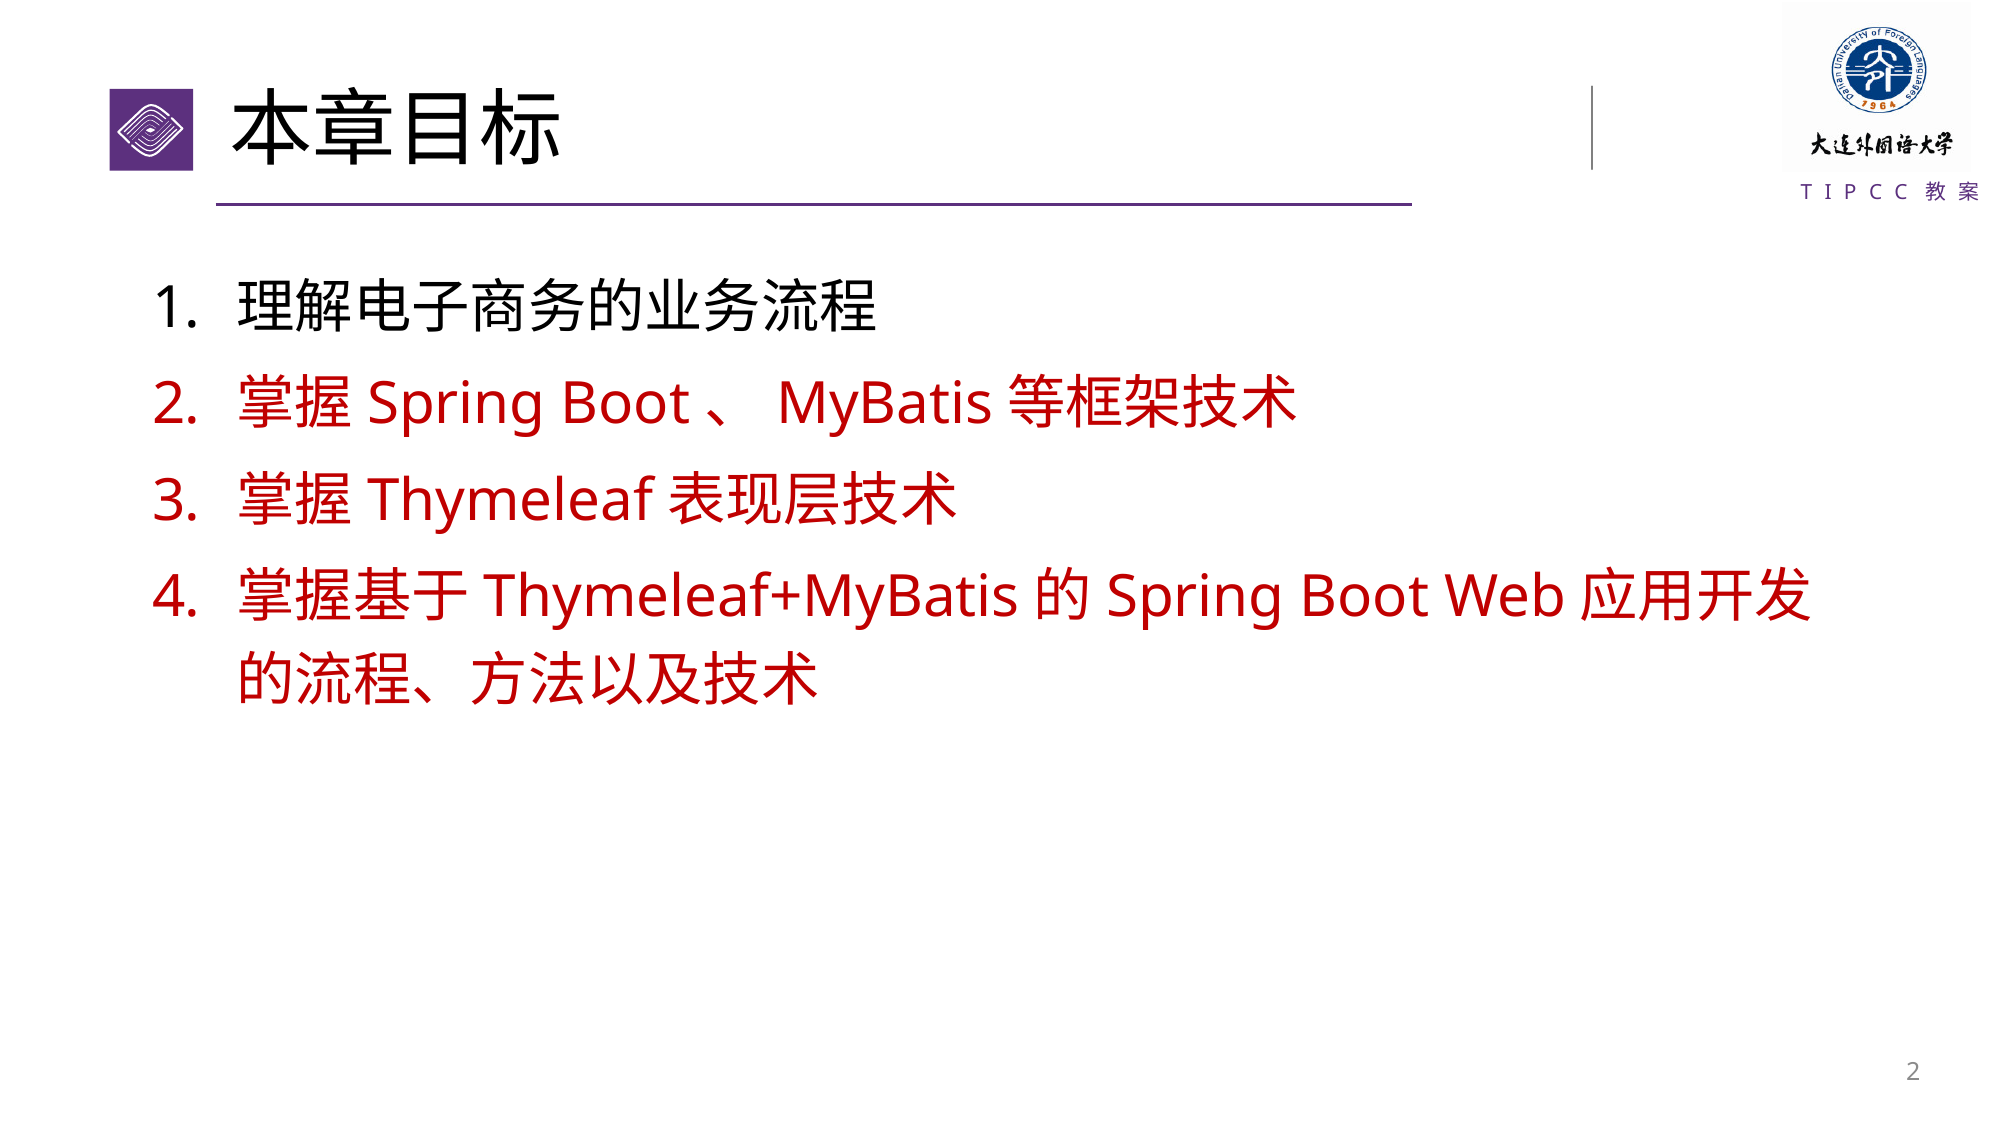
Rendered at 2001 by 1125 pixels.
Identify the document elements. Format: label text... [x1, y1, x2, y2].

list 理解电子商务的业务流程 掌握Spring Boot、MyBatis等框架技术 掌握Thymeleaf表现层技术 掌握基于Thymeleaf+MyBatis的Spring Boot Web应用开发的流程、方法以及技术 [137, 247, 1863, 1001]
title 本章目标 [214, 59, 1564, 205]
picture [1782, 2, 1971, 172]
slide_number 1 [1485, 1042, 1936, 1103]
